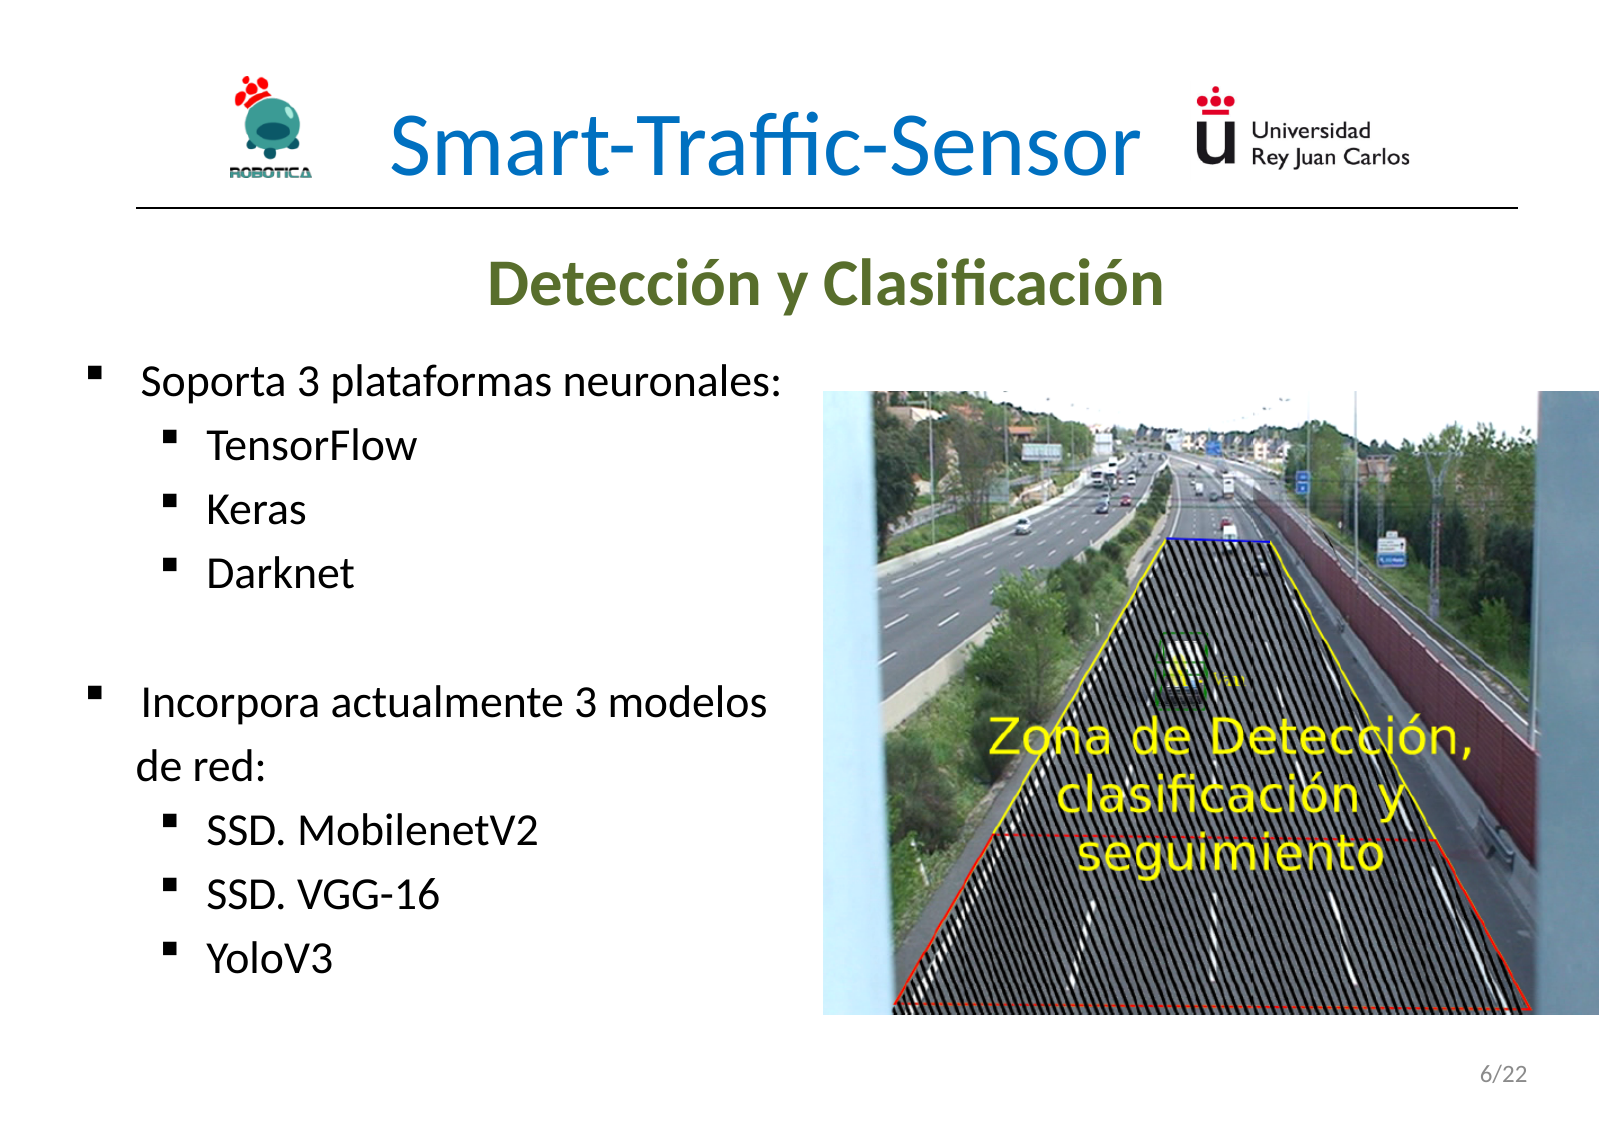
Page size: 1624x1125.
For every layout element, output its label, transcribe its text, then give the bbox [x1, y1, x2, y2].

slide_number 6/22 [1163, 1042, 1543, 1103]
picture [221, 66, 317, 190]
text_box Detección y Clasificación [472, 231, 1181, 372]
picture [1190, 81, 1415, 181]
title Smart-Traffic-Sensor [91, 45, 1442, 233]
list Soporta 3 plataformas neuronales: TensorFlow Keras Darknet Incorpora actualmente 3 modelos de red: SSD. MobilenetV2 SSD. VGG-16 YoloV3 [69, 343, 1420, 1043]
picture [823, 391, 1600, 1016]
